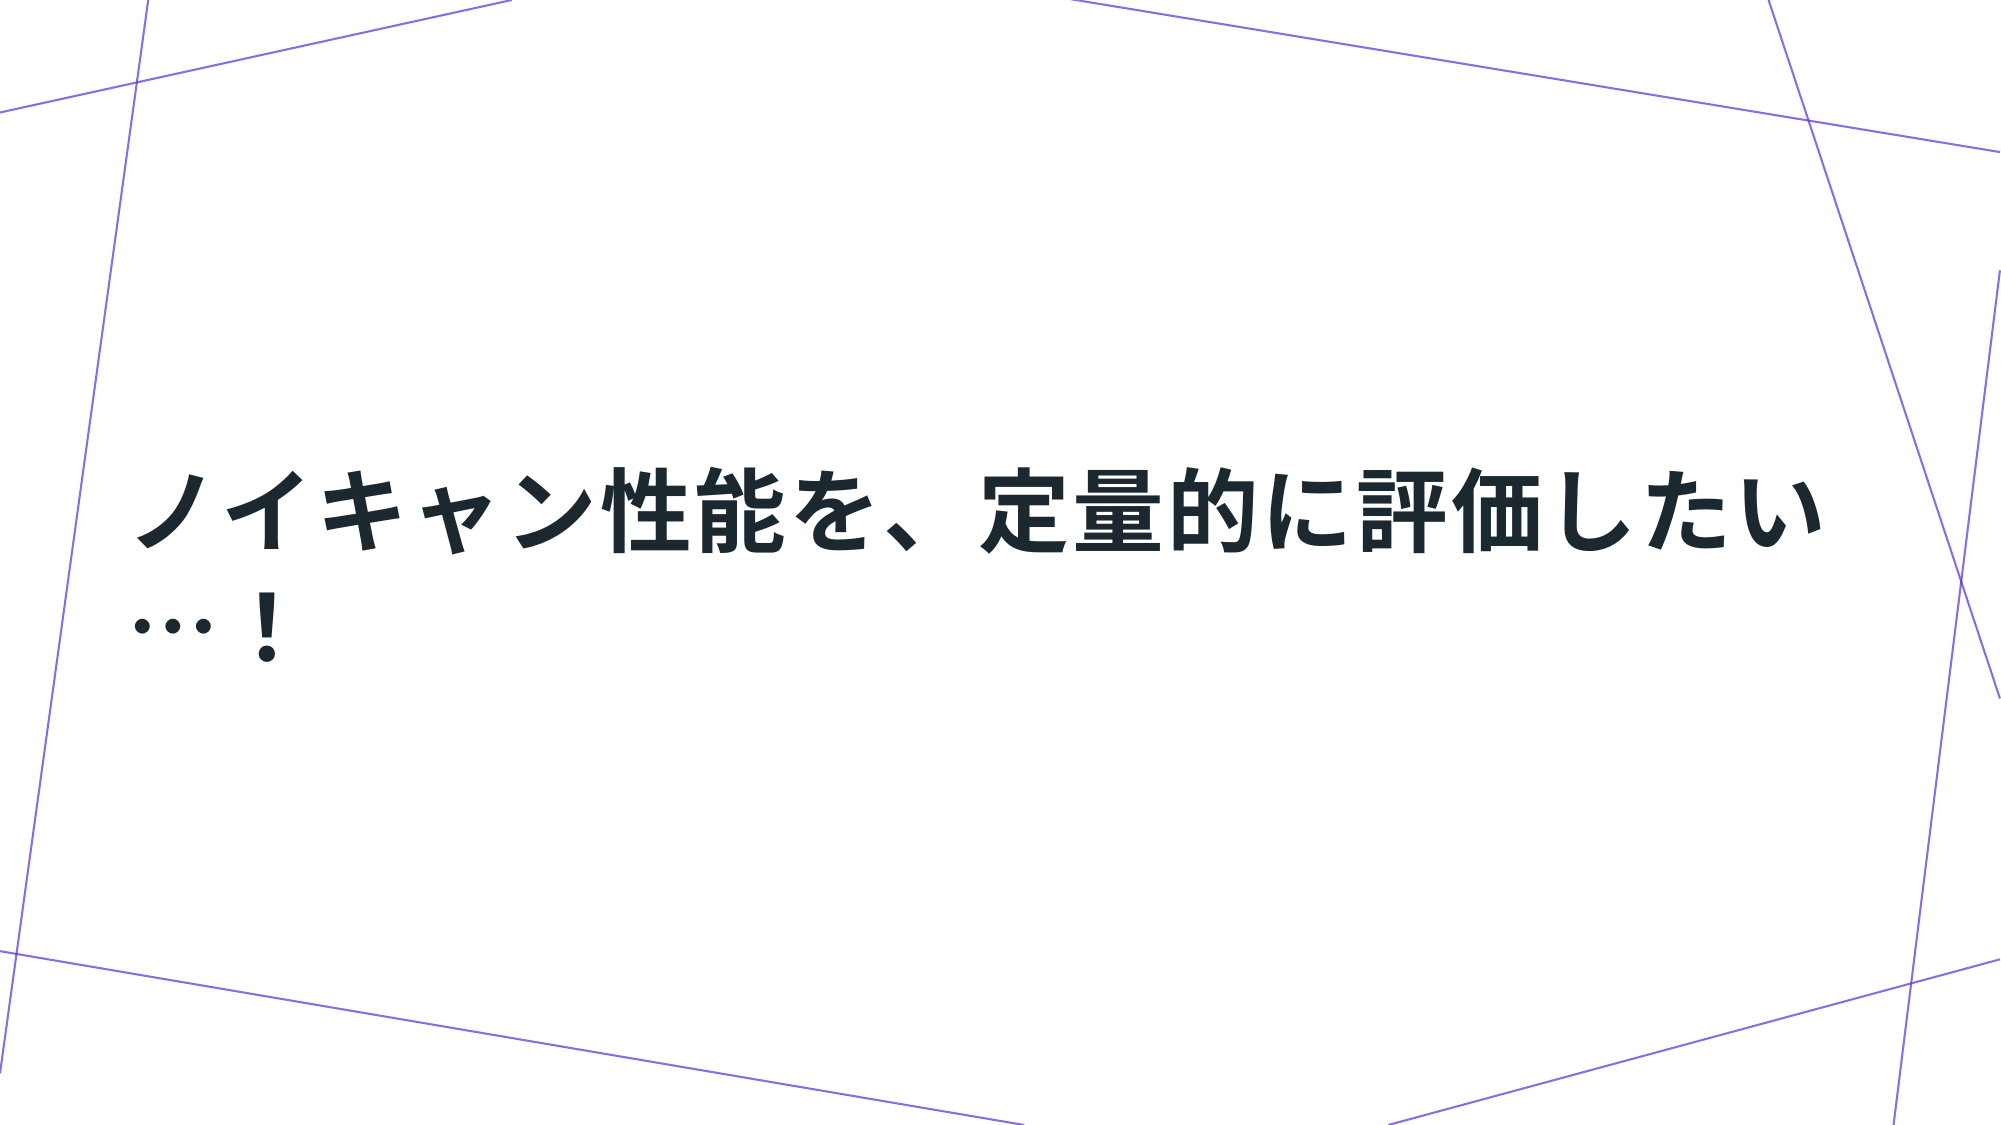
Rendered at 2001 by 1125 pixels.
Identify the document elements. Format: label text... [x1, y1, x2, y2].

title ノイキャン性能を、定量的に評価したい…！ [109, 508, 1891, 617]
